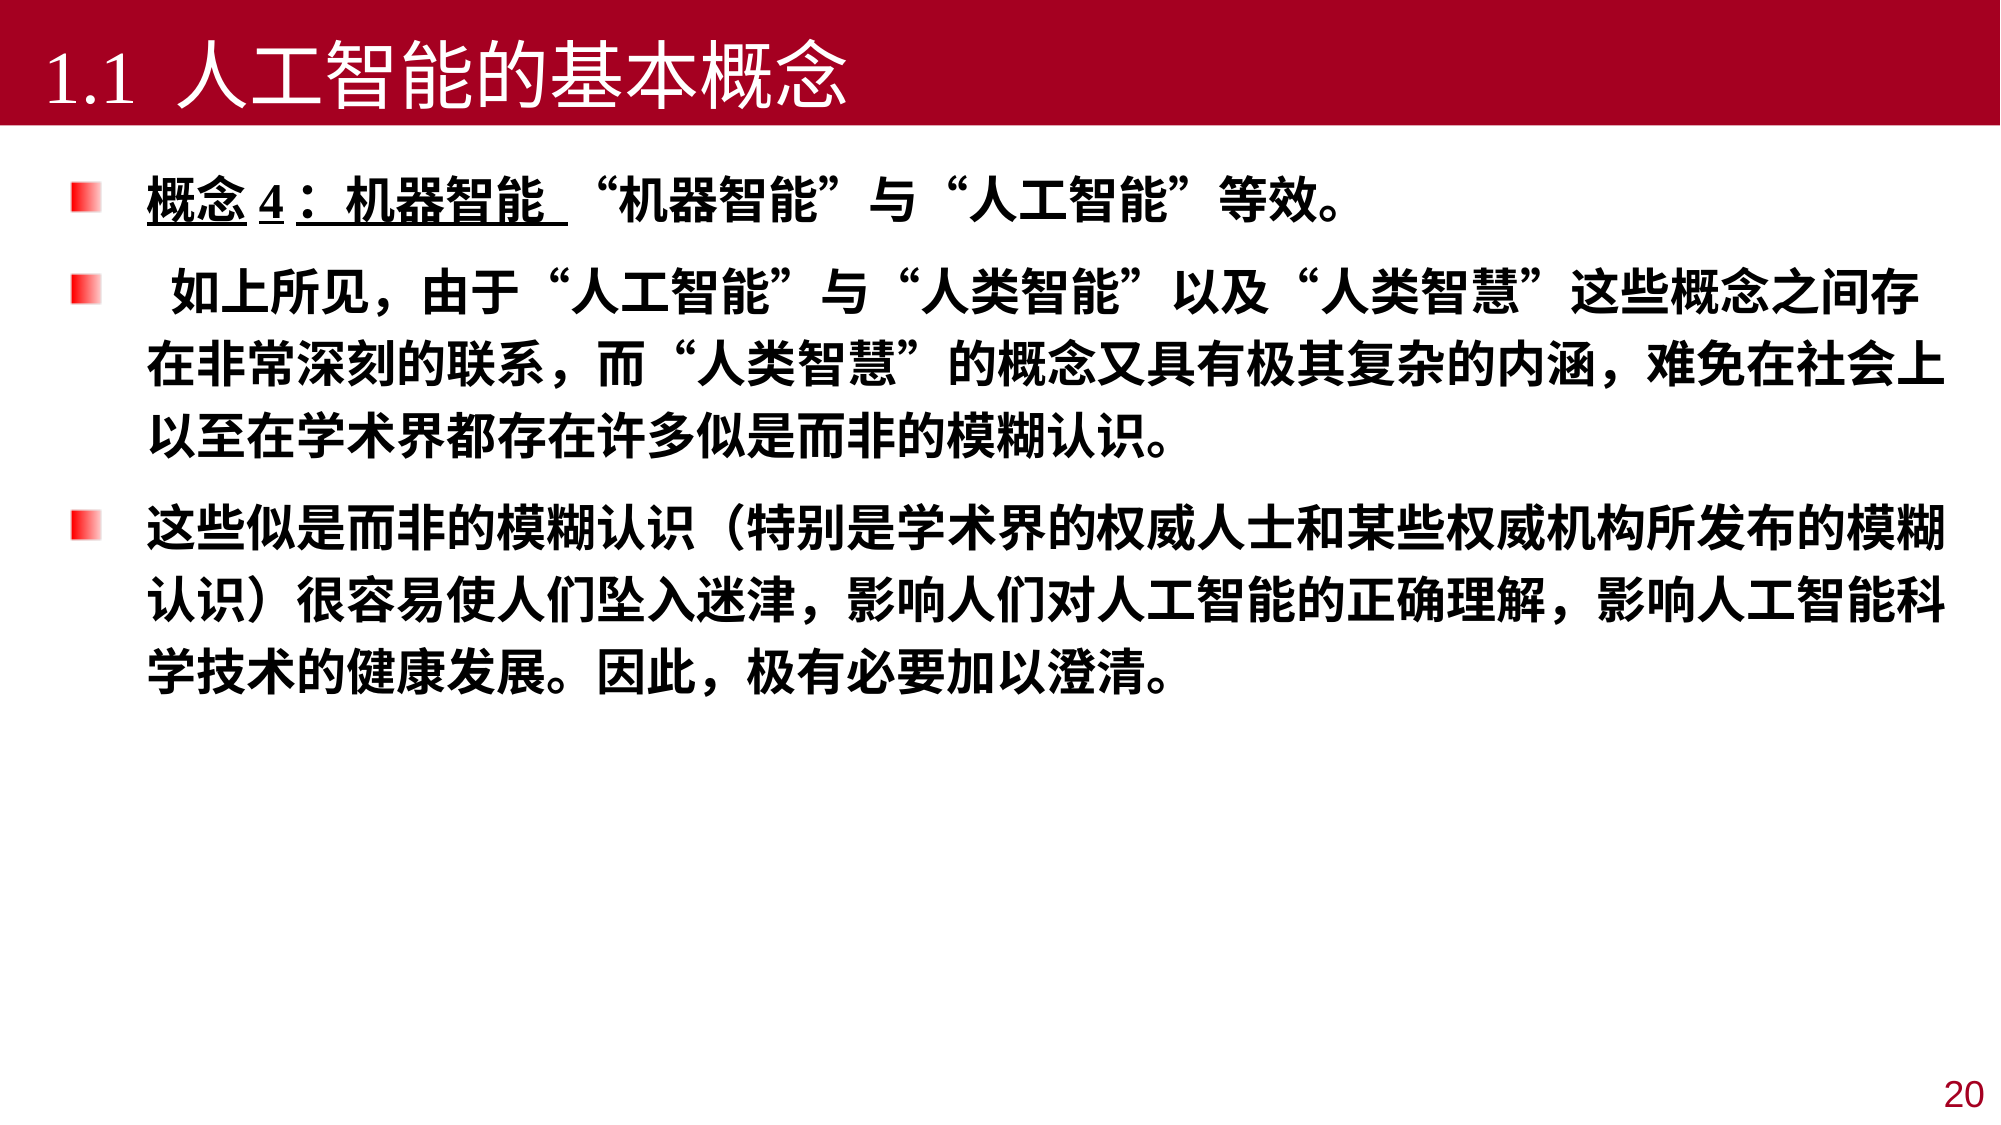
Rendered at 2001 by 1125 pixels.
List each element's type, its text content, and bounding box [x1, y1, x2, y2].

text_box 概念4：机器智能 “机器智能”与“人工智能”等效。 如上所见，由于“人工智能”与“人类智能”以及“人类智慧”这些概念之间存在非常深刻的联系，而“人类智慧”的概念又具有极其复杂的内涵，难免在社会上以至在学术界都存在许多似是而非的模糊认识。 这些似是而非的模糊认识（特别是学术界的权威人士和某些权威机构所发布的模糊认识）很容易使人们坠入迷津，影响人们对人工智能的正确理解，影响人工智能科学技术的健康发展。因此，极有必要加以澄清。 [54, 148, 1969, 1035]
picture [69, 272, 105, 308]
slide_number 20 [1566, 1062, 2000, 1122]
picture [69, 508, 105, 544]
picture [69, 180, 105, 216]
text_box 1.1 人工智能的基本概念 [0, 0, 2000, 126]
